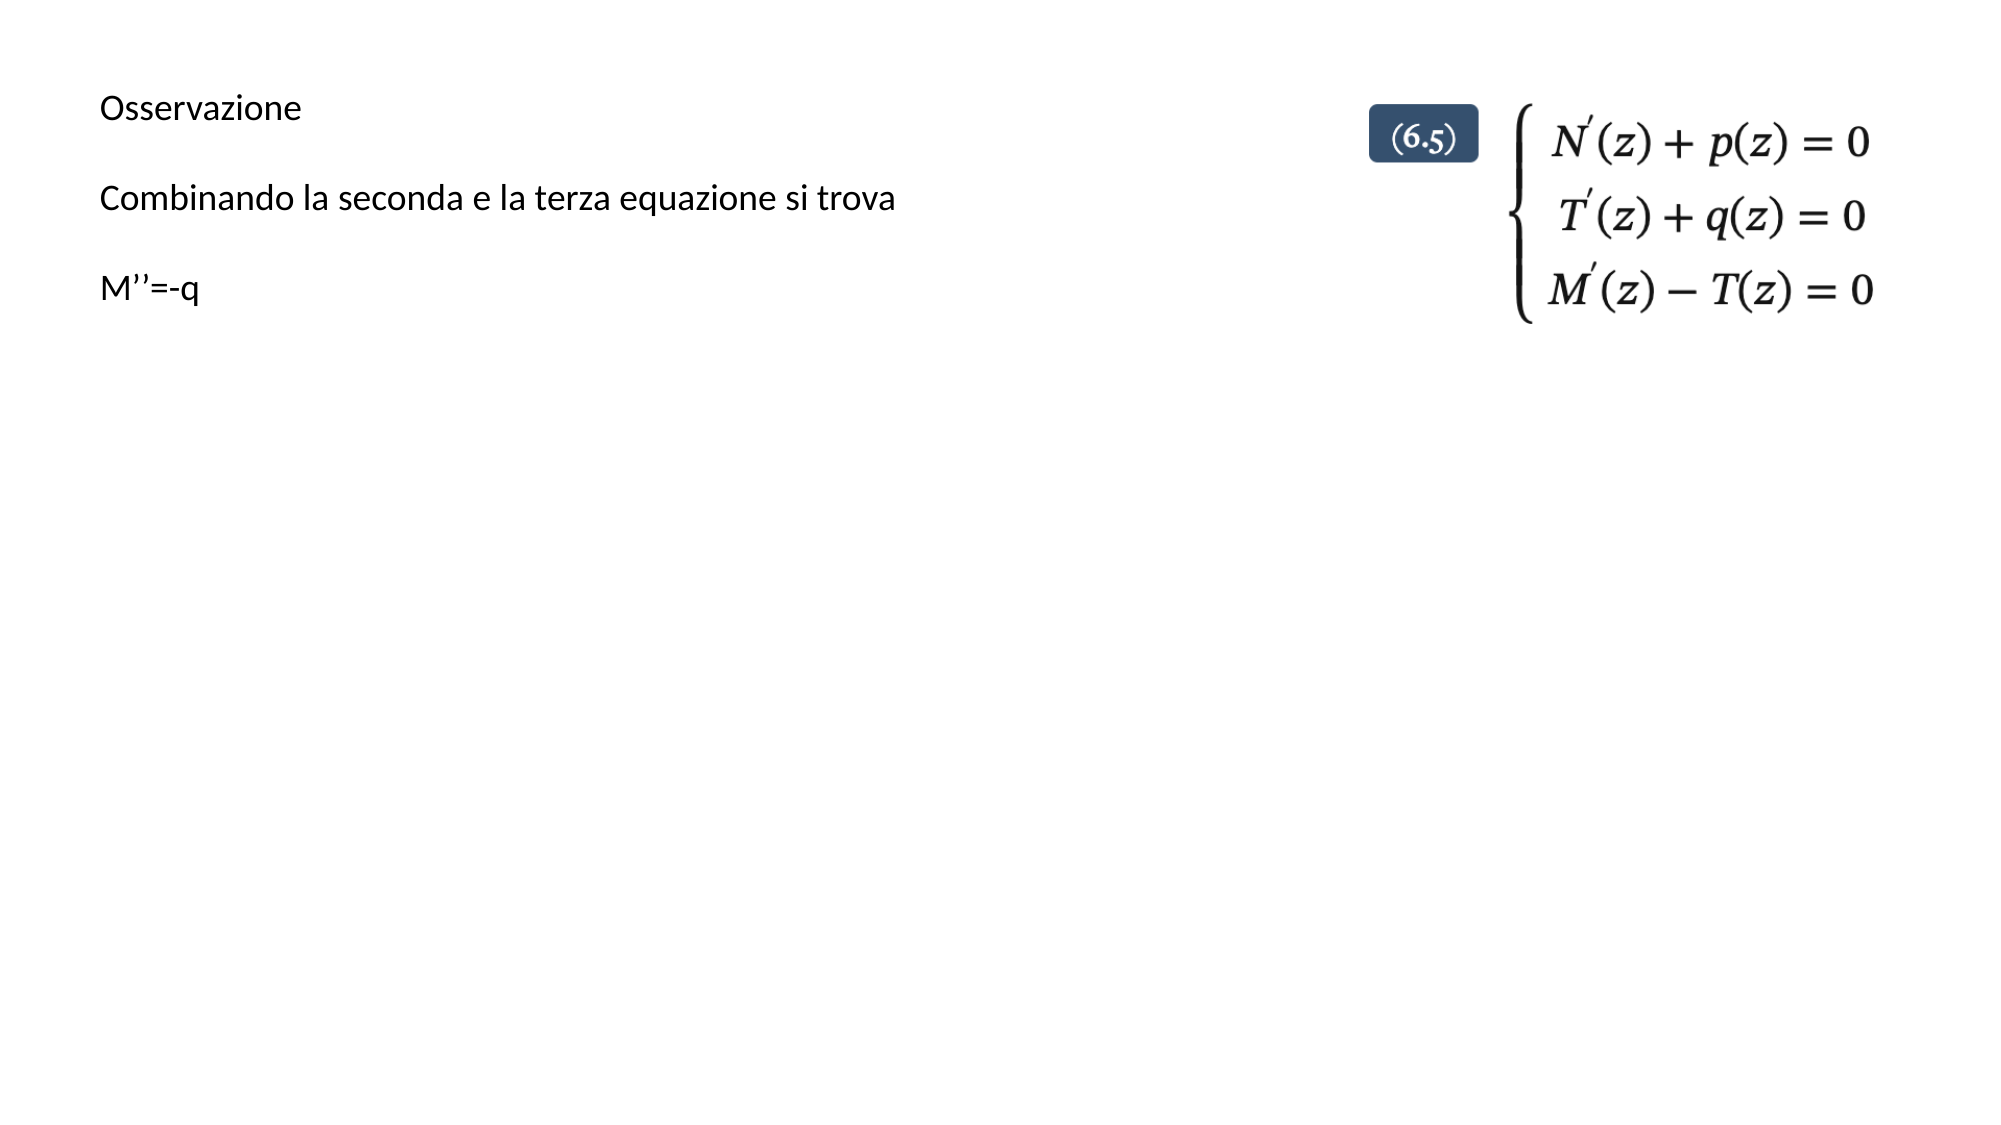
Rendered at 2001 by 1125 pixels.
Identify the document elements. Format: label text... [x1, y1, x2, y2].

picture [1344, 76, 1920, 349]
text_box Osservazione Combinando la seconda e la terza equazione si trova M’’=-q [85, 76, 913, 406]
